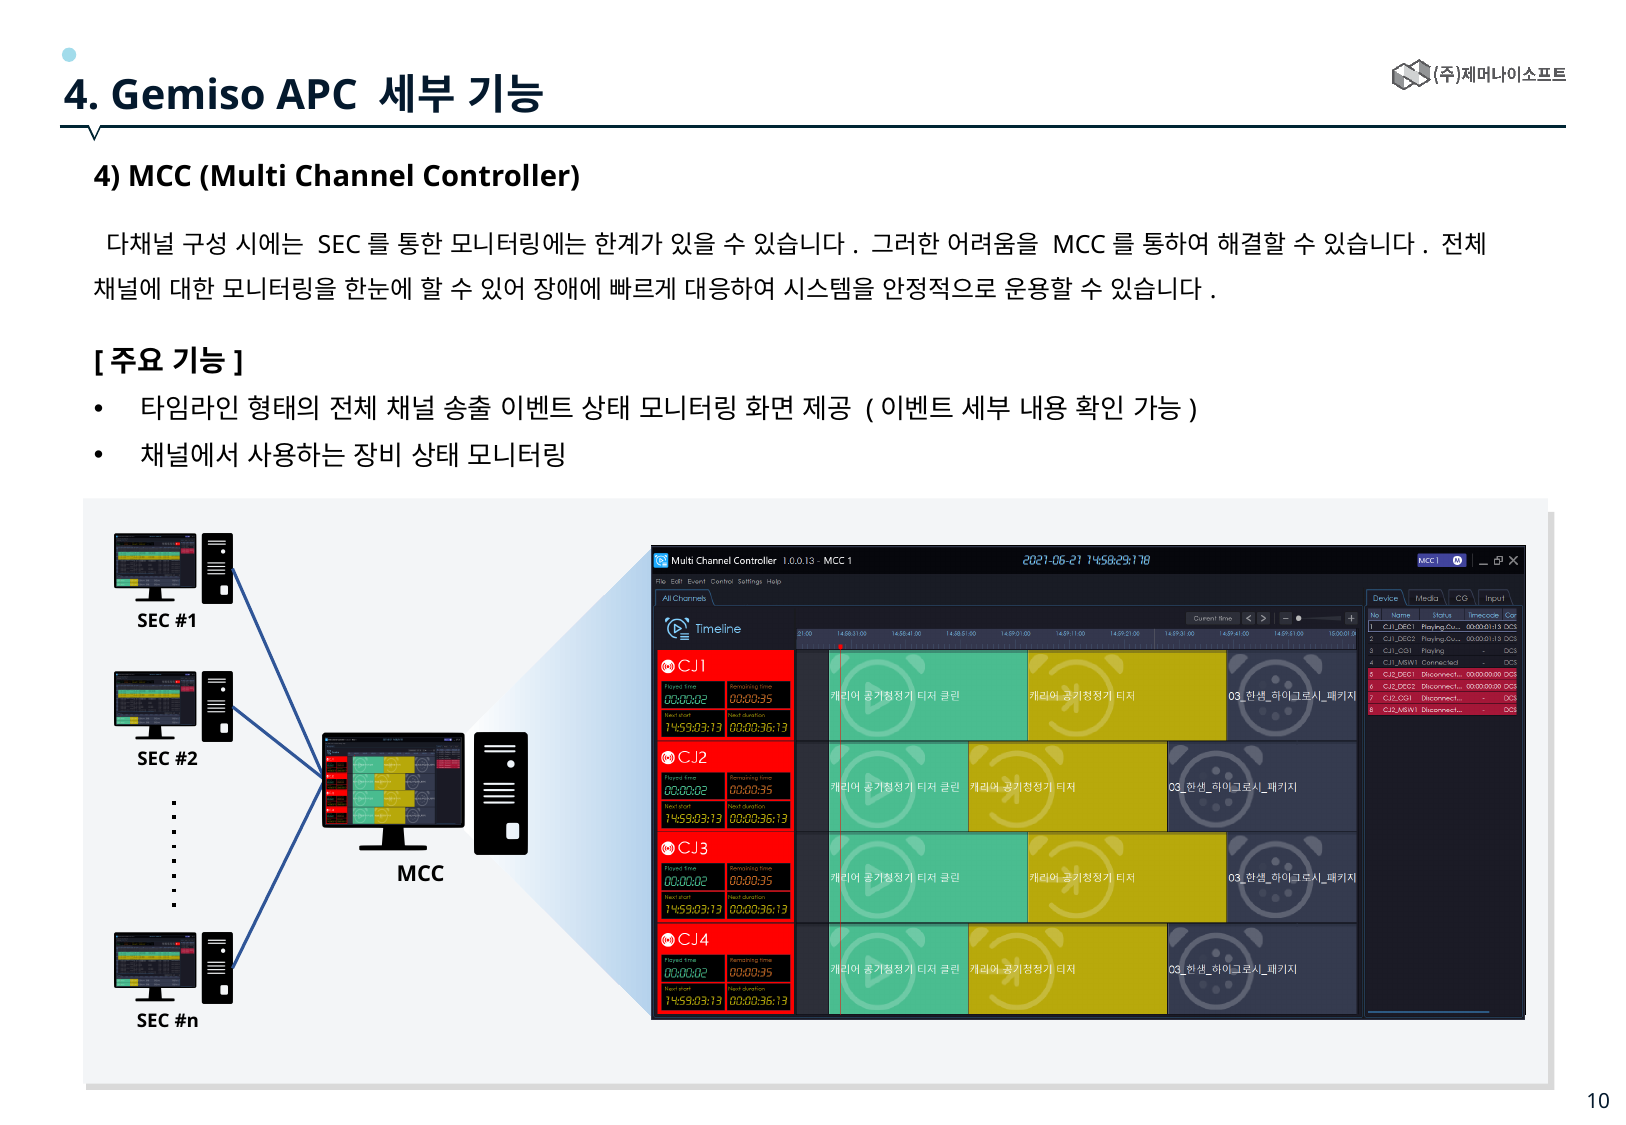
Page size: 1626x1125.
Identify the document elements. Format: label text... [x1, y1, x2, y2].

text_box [114, 671, 232, 778]
text_box [주요 기능] 타임라인 형태의 전체 채널 송출 이벤트 상태 모니터링 화면 제공 (이벤트 세부 내용 확인 가능) 채널에서 사용하는 장비 상태 모니터링 [87, 324, 1542, 472]
list 4. Gemiso APC 세부 기능 [57, 67, 1392, 121]
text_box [232, 779, 325, 969]
picture [116, 535, 195, 587]
picture [116, 935, 195, 987]
slide_number 10 [1522, 1077, 1625, 1125]
picture [325, 737, 461, 825]
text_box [114, 533, 233, 640]
text_box 4) MCC (Multi Channel Controller) 다채널 구성 시에는 SEC를 통한 모니터링에는 한계가 있을 수 있습니다. 그러한 어려움을 MCC를 통하여 해결할 수 있습니다. 전체 채널에 대한 모니터링을 한눈에 할 수 있어 장애에 빠르게 대응하여 시스템을 안정적으로 운용할 수 있습니다. [87, 156, 1537, 305]
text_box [232, 706, 325, 779]
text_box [232, 568, 325, 706]
picture [1392, 59, 1566, 90]
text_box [322, 732, 528, 895]
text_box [114, 932, 233, 1039]
picture [116, 673, 195, 725]
text_box [465, 547, 651, 1018]
picture [651, 546, 1525, 1020]
text_box [85, 1085, 1522, 1091]
text_box [1549, 511, 1555, 1077]
text_box [82, 497, 1549, 1085]
